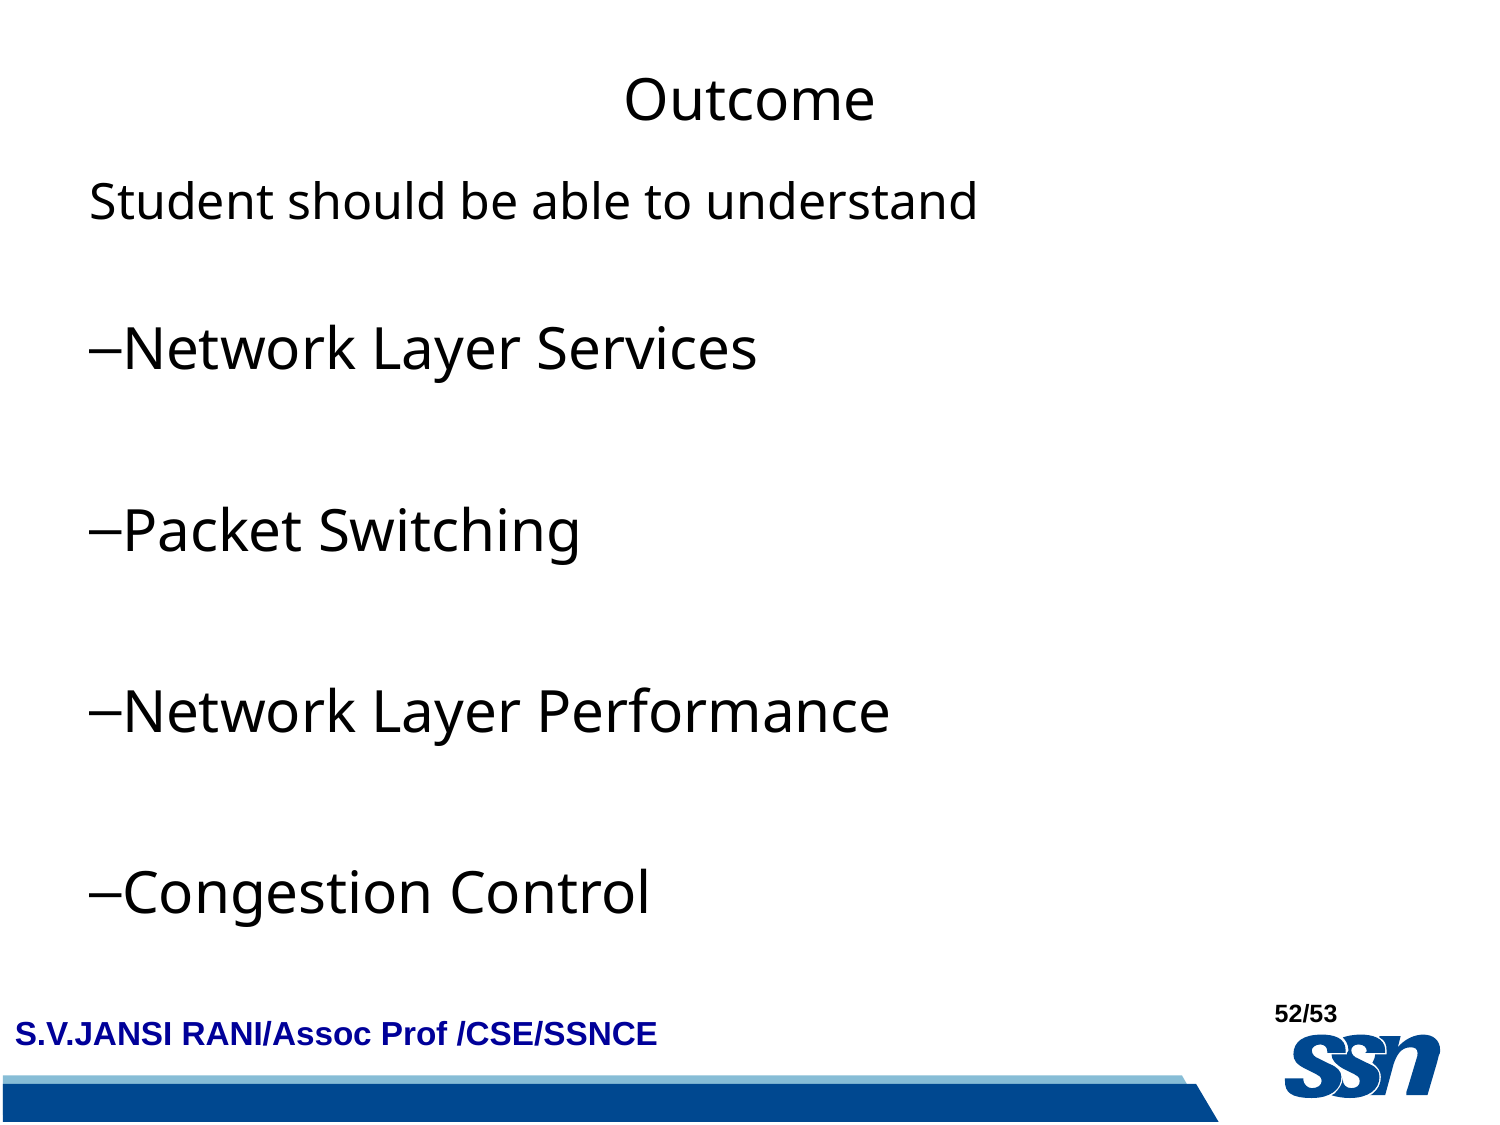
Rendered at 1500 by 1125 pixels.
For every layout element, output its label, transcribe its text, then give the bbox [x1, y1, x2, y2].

list Student should be able to understand Network Layer Services Packet Switching Network Layer Performance Congestion Control [74, 162, 1426, 1006]
title Outcome [74, 44, 1426, 151]
